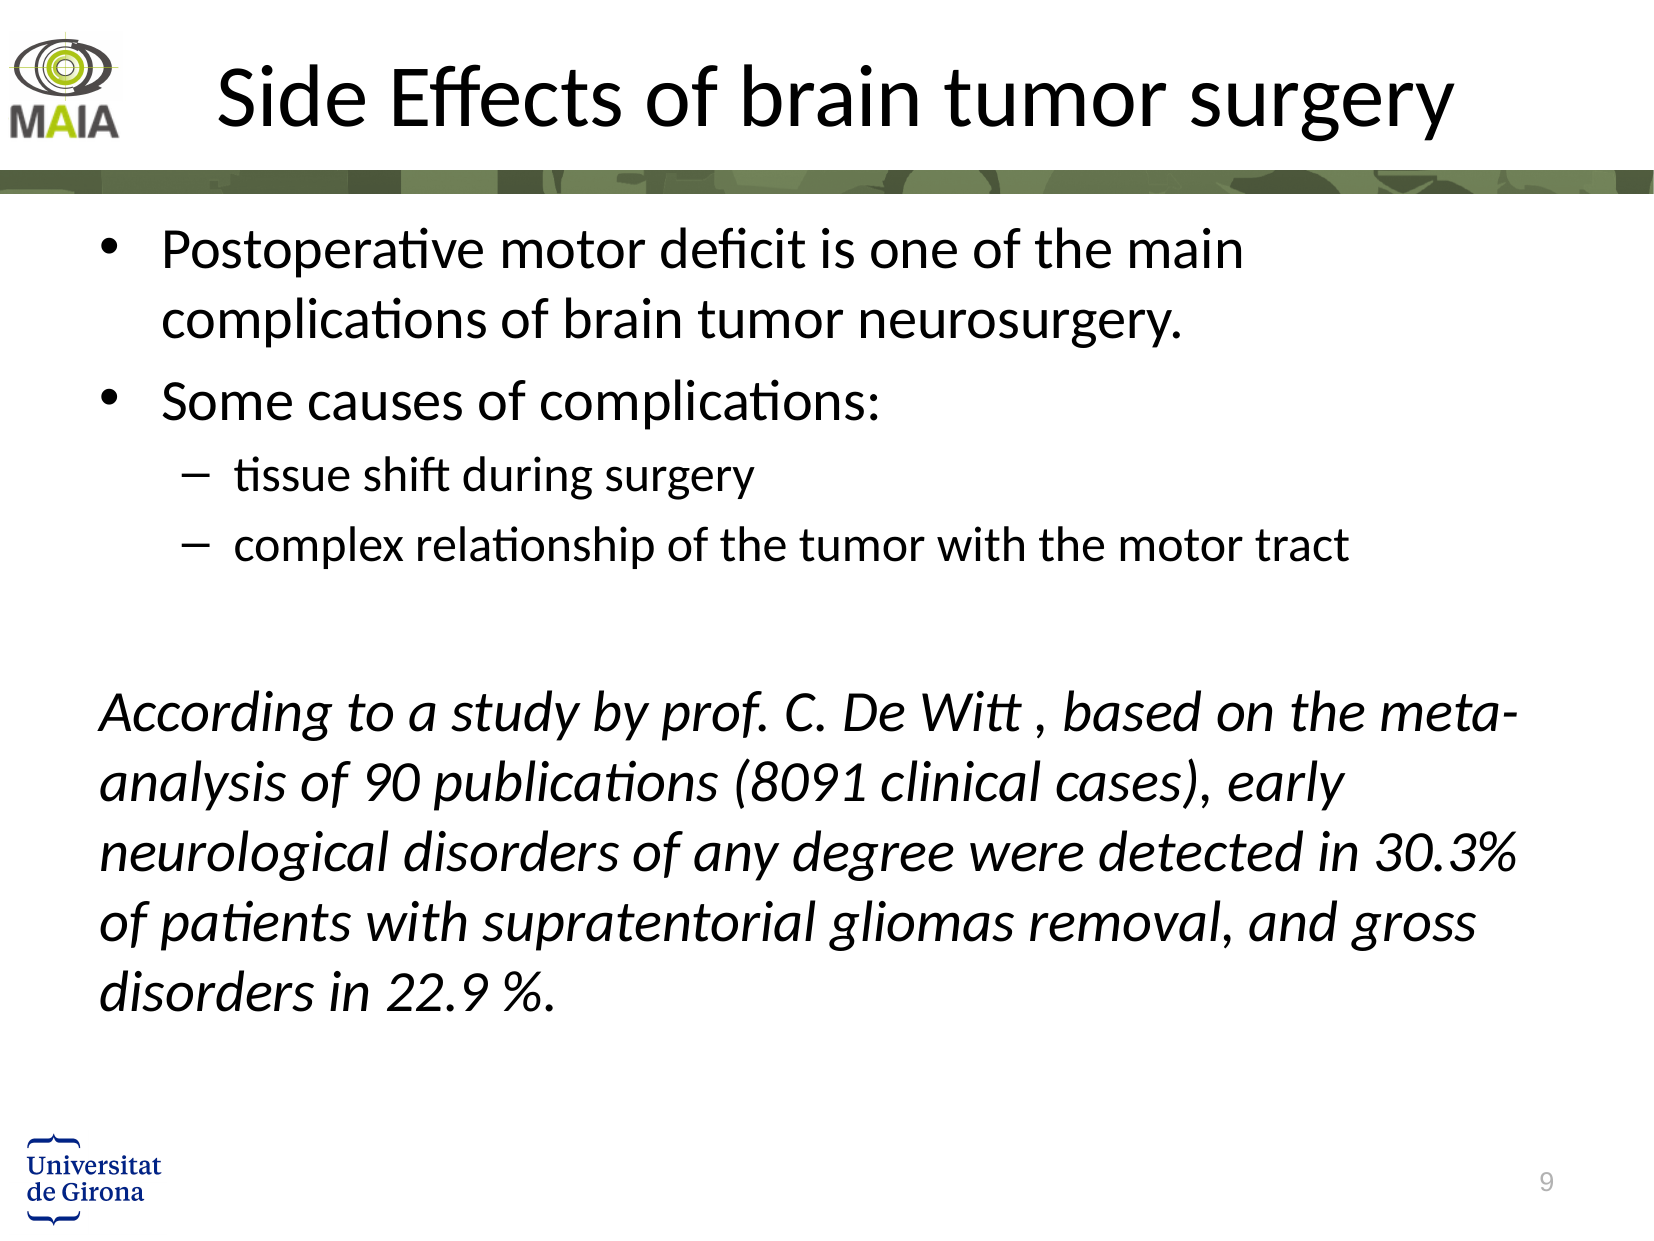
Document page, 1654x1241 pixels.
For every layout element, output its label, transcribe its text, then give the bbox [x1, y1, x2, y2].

picture [8, 31, 92, 144]
list Postoperative motor deficit is one of the main complications of brain tumor neurosurgery. Some causes of complications: tissue shift during surgery complex relationship of the tumor with the motor tract According to a study by prof. C. De Witt , based on the meta-analysis of 90 publications (8091 clinical cases), early neurological disorders of any degree were detected in 30.3% of patients with supratentorial gliomas removal, and gross disorders in 22.9 %. [82, 201, 1571, 1144]
title Side Effects of brain tumor surgery [92, 29, 1582, 153]
slide_number 9 [1185, 1149, 1571, 1216]
